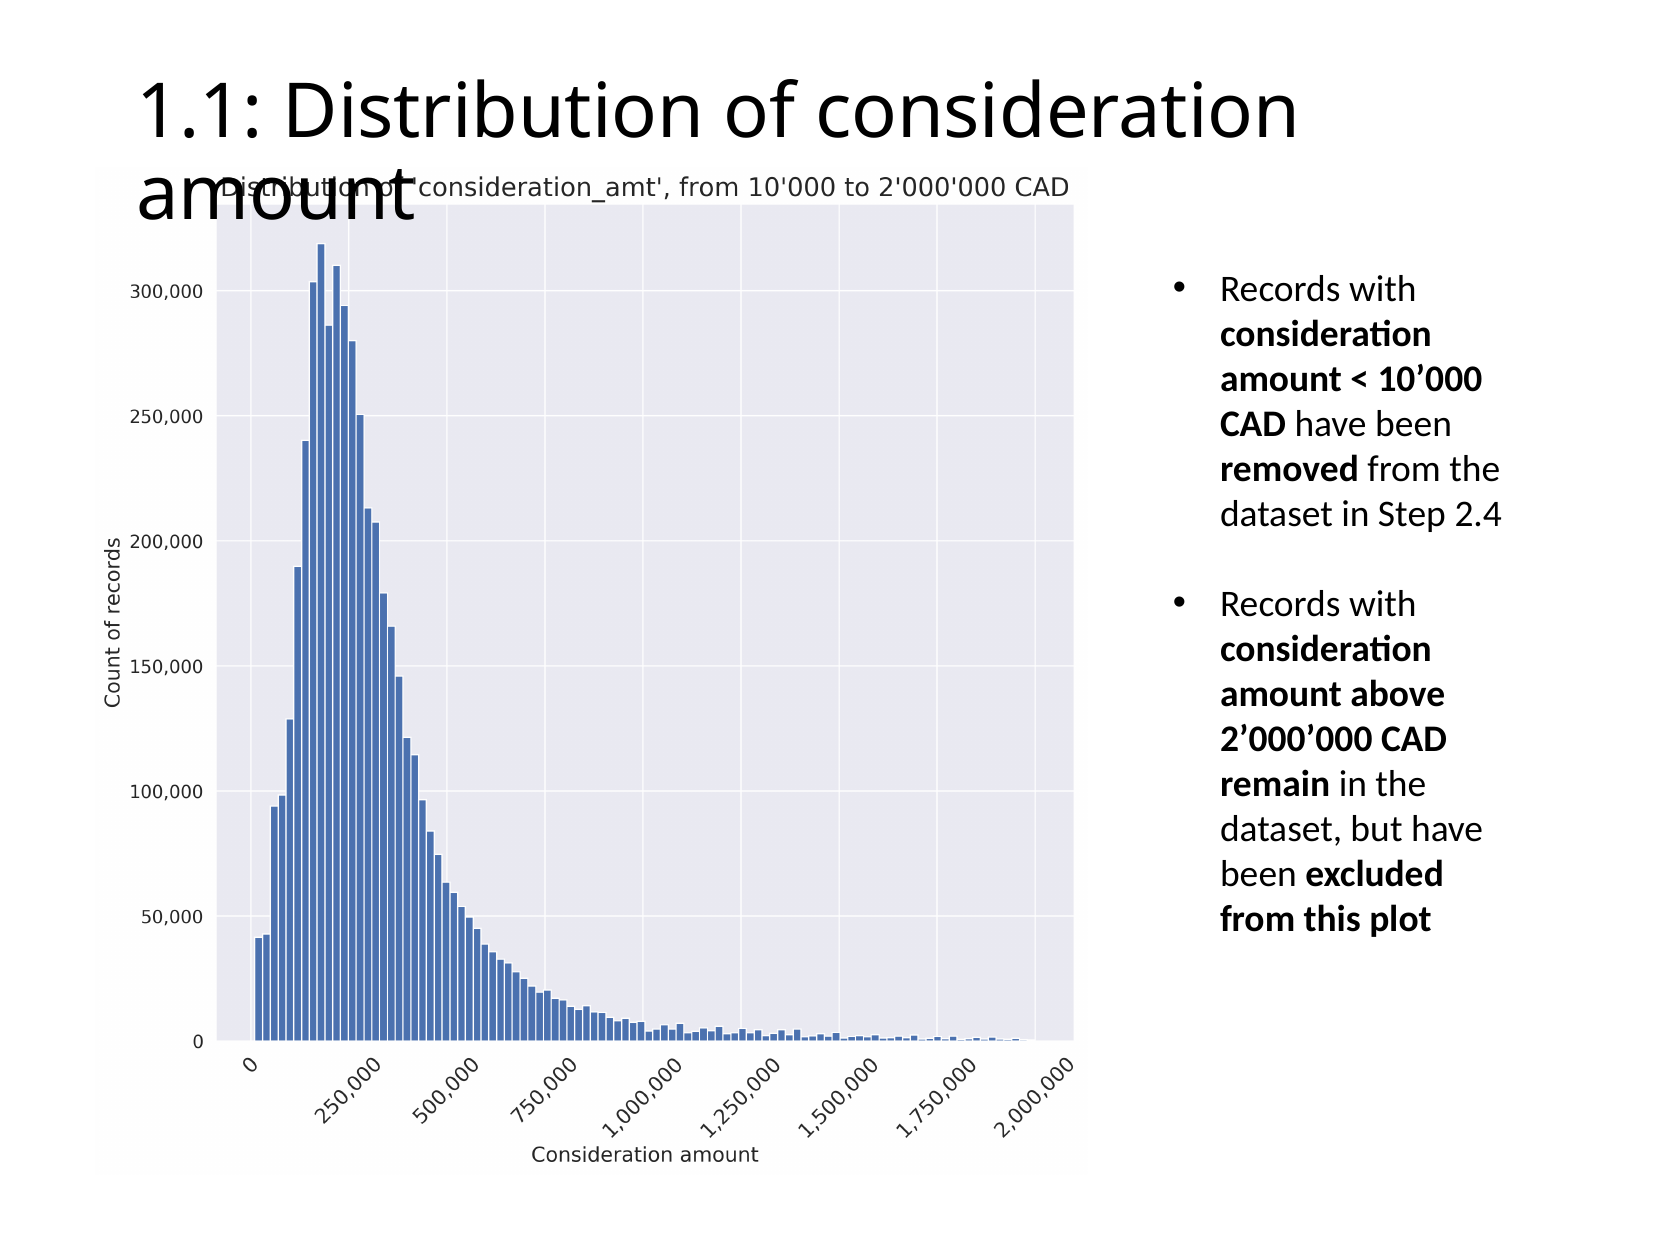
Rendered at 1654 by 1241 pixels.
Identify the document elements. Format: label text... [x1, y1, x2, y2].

text_box Records with consideration amount < 10’000 CAD have been removed from the dataset in Step 2.4 Records with consideration amount above 2’000’000 CAD remain in the dataset, but have been excluded from this plot [1158, 256, 1533, 947]
picture [95, 167, 1088, 1175]
text_box 1.1: Distribution of consideration amount [121, 65, 1575, 273]
